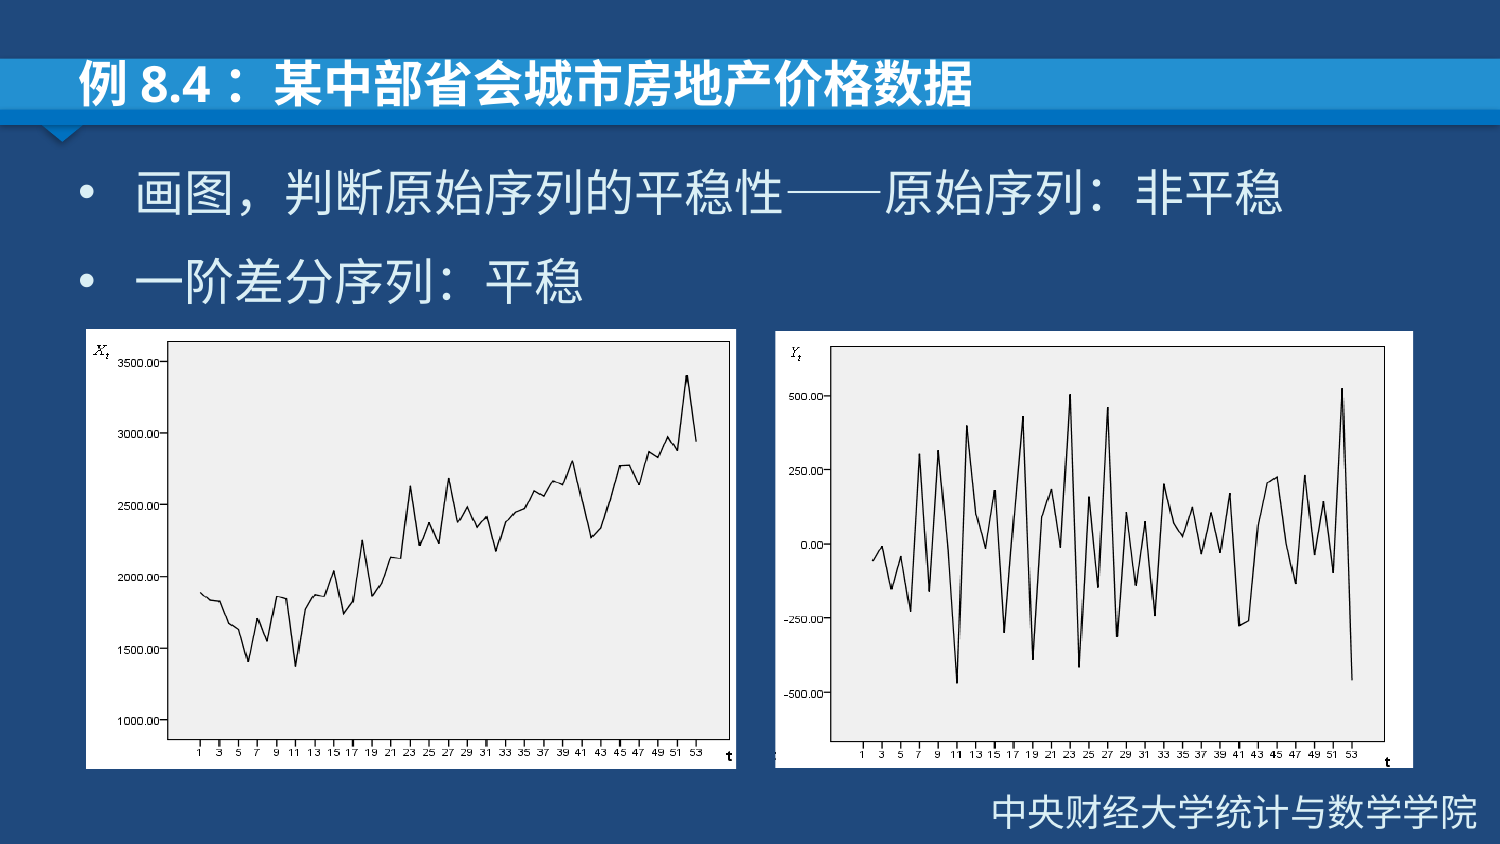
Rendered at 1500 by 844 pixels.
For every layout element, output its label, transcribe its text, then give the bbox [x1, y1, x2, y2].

title 例8.4：某中部省会城市房地产价格数据 [63, 54, 1414, 112]
list 画图，判断原始序列的平稳性——原始序列：非平稳 一阶差分序列：平稳 [63, 154, 1414, 770]
picture [775, 330, 1414, 769]
picture [85, 329, 737, 769]
